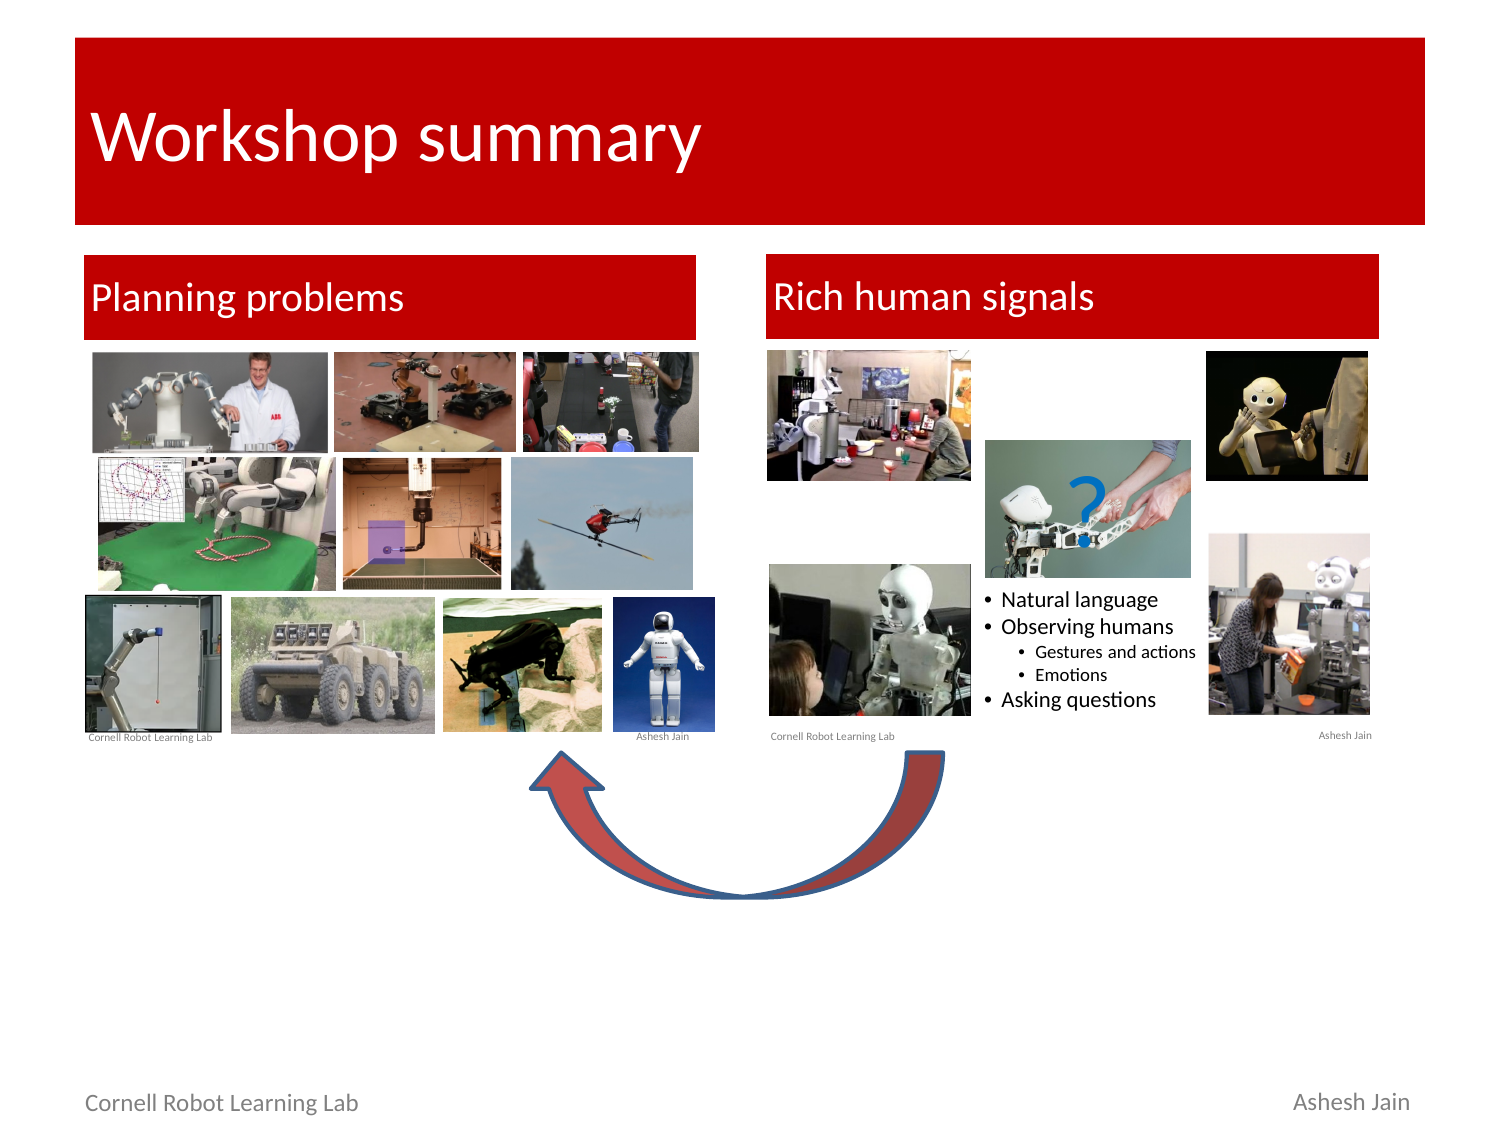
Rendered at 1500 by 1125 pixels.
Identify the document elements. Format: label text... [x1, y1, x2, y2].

title Workshop summary [75, 37, 1425, 225]
picture [732, 236, 1413, 747]
picture [49, 237, 731, 748]
text_box [528, 755, 946, 900]
